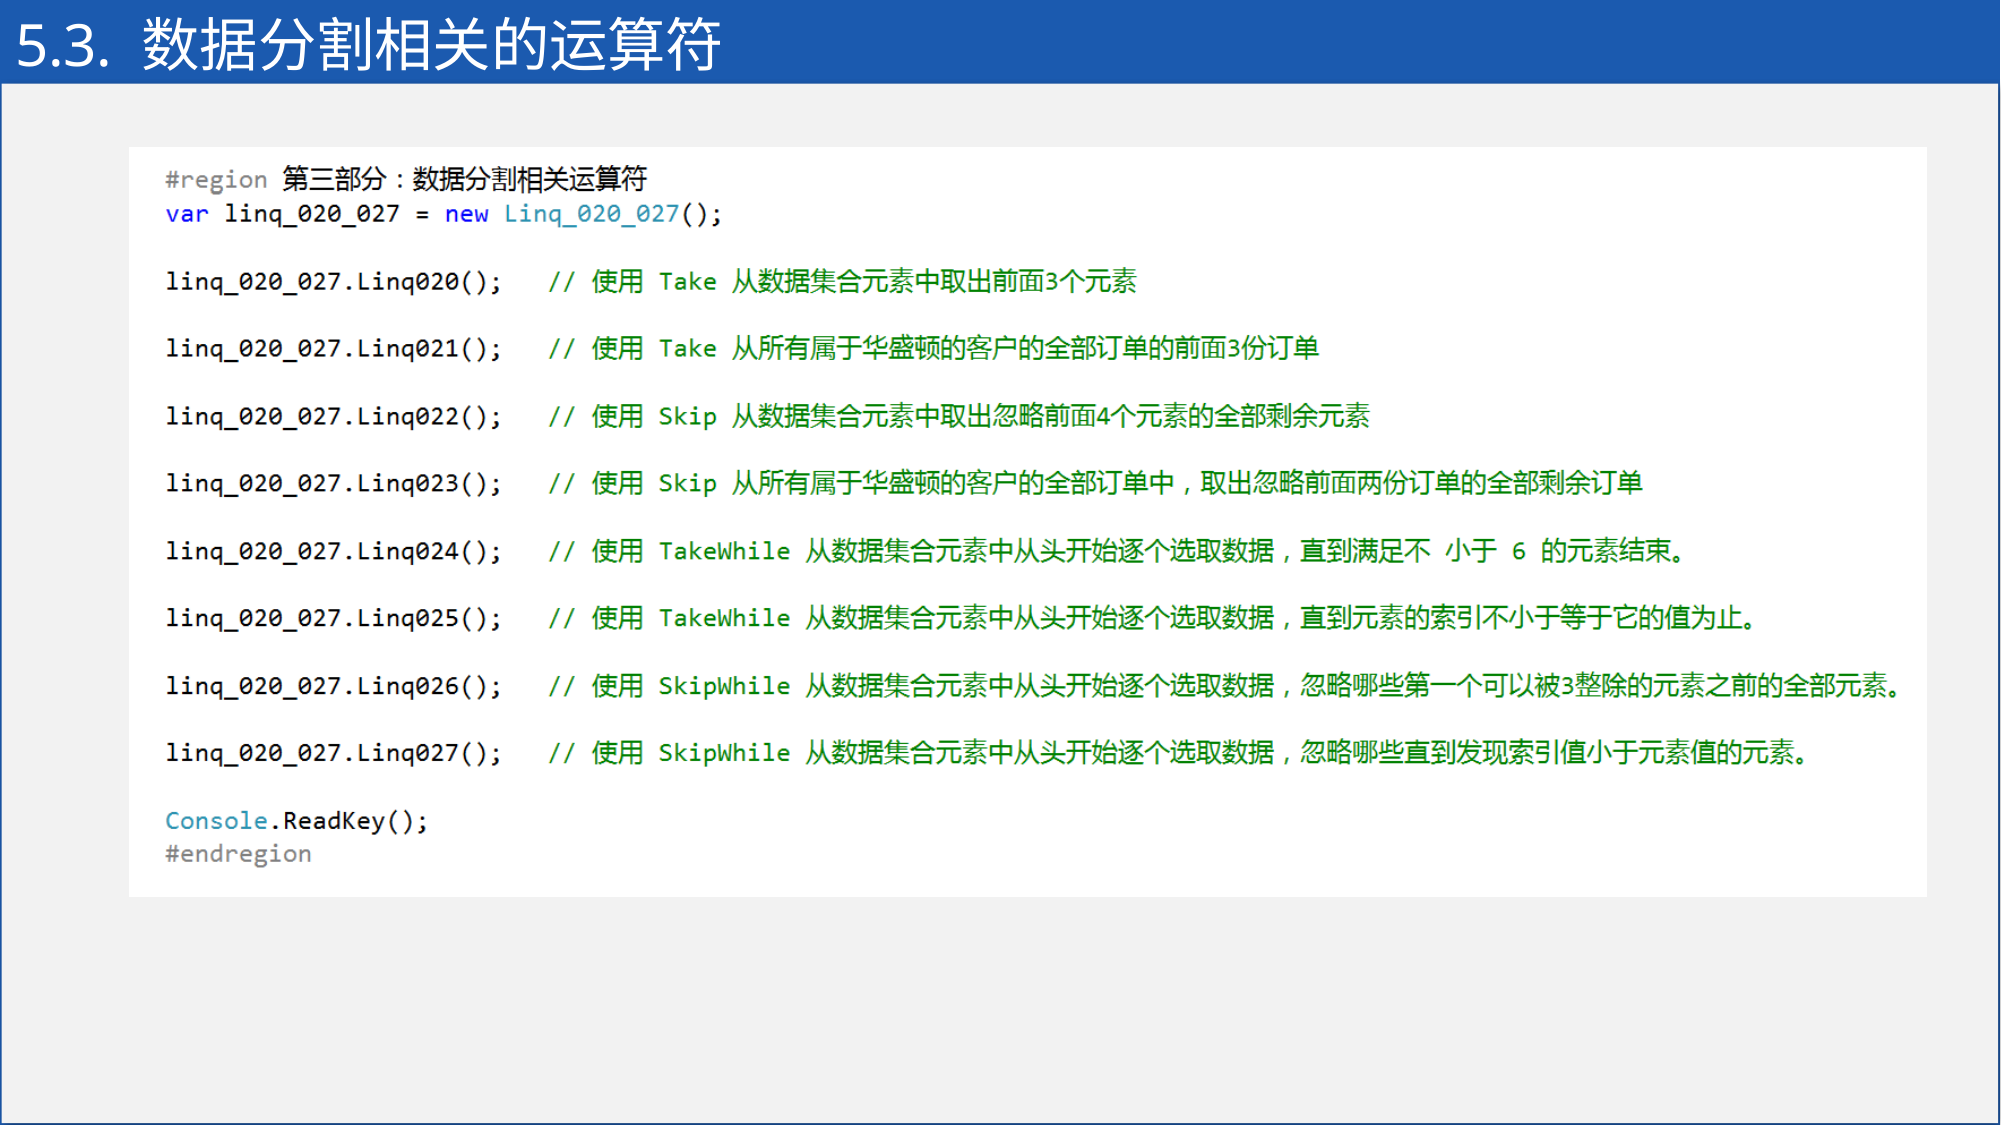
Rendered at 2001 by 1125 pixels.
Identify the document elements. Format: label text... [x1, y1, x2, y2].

picture [129, 147, 1928, 897]
title 5.3. 数据分割相关的运算符 [0, 1, 2000, 84]
